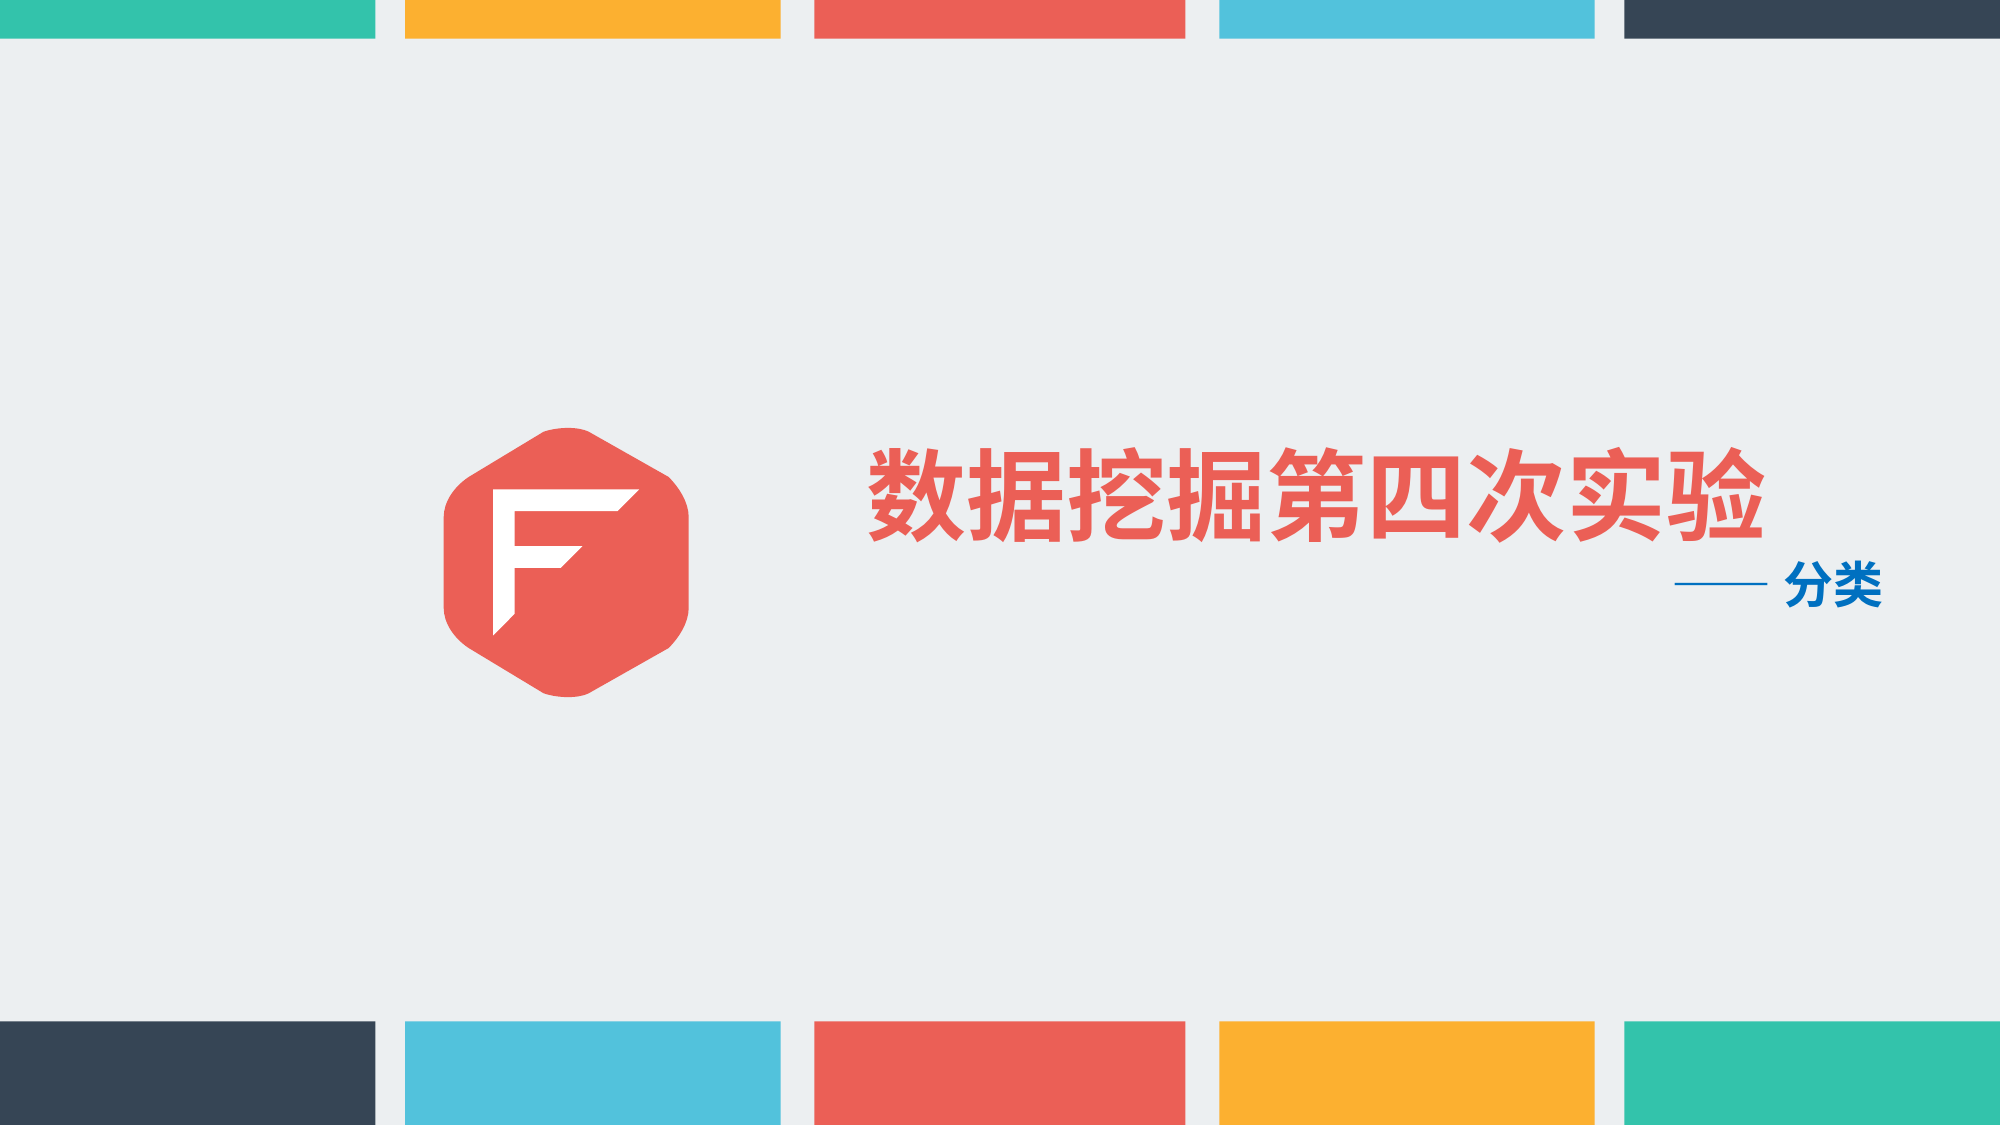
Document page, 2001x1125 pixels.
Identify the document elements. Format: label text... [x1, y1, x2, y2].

text_box [1219, 0, 1595, 39]
text_box [1624, 0, 2000, 39]
text_box [814, 0, 1186, 39]
text_box [1219, 1021, 1595, 1125]
text_box [0, 1021, 376, 1125]
text_box [405, 1021, 781, 1125]
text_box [443, 426, 689, 699]
text_box [814, 1021, 1186, 1125]
text_box 数据挖掘第四次实验 ——分类 [734, 426, 1899, 622]
text_box [405, 0, 781, 39]
text_box [0, 0, 376, 39]
text_box [1624, 1021, 2000, 1125]
